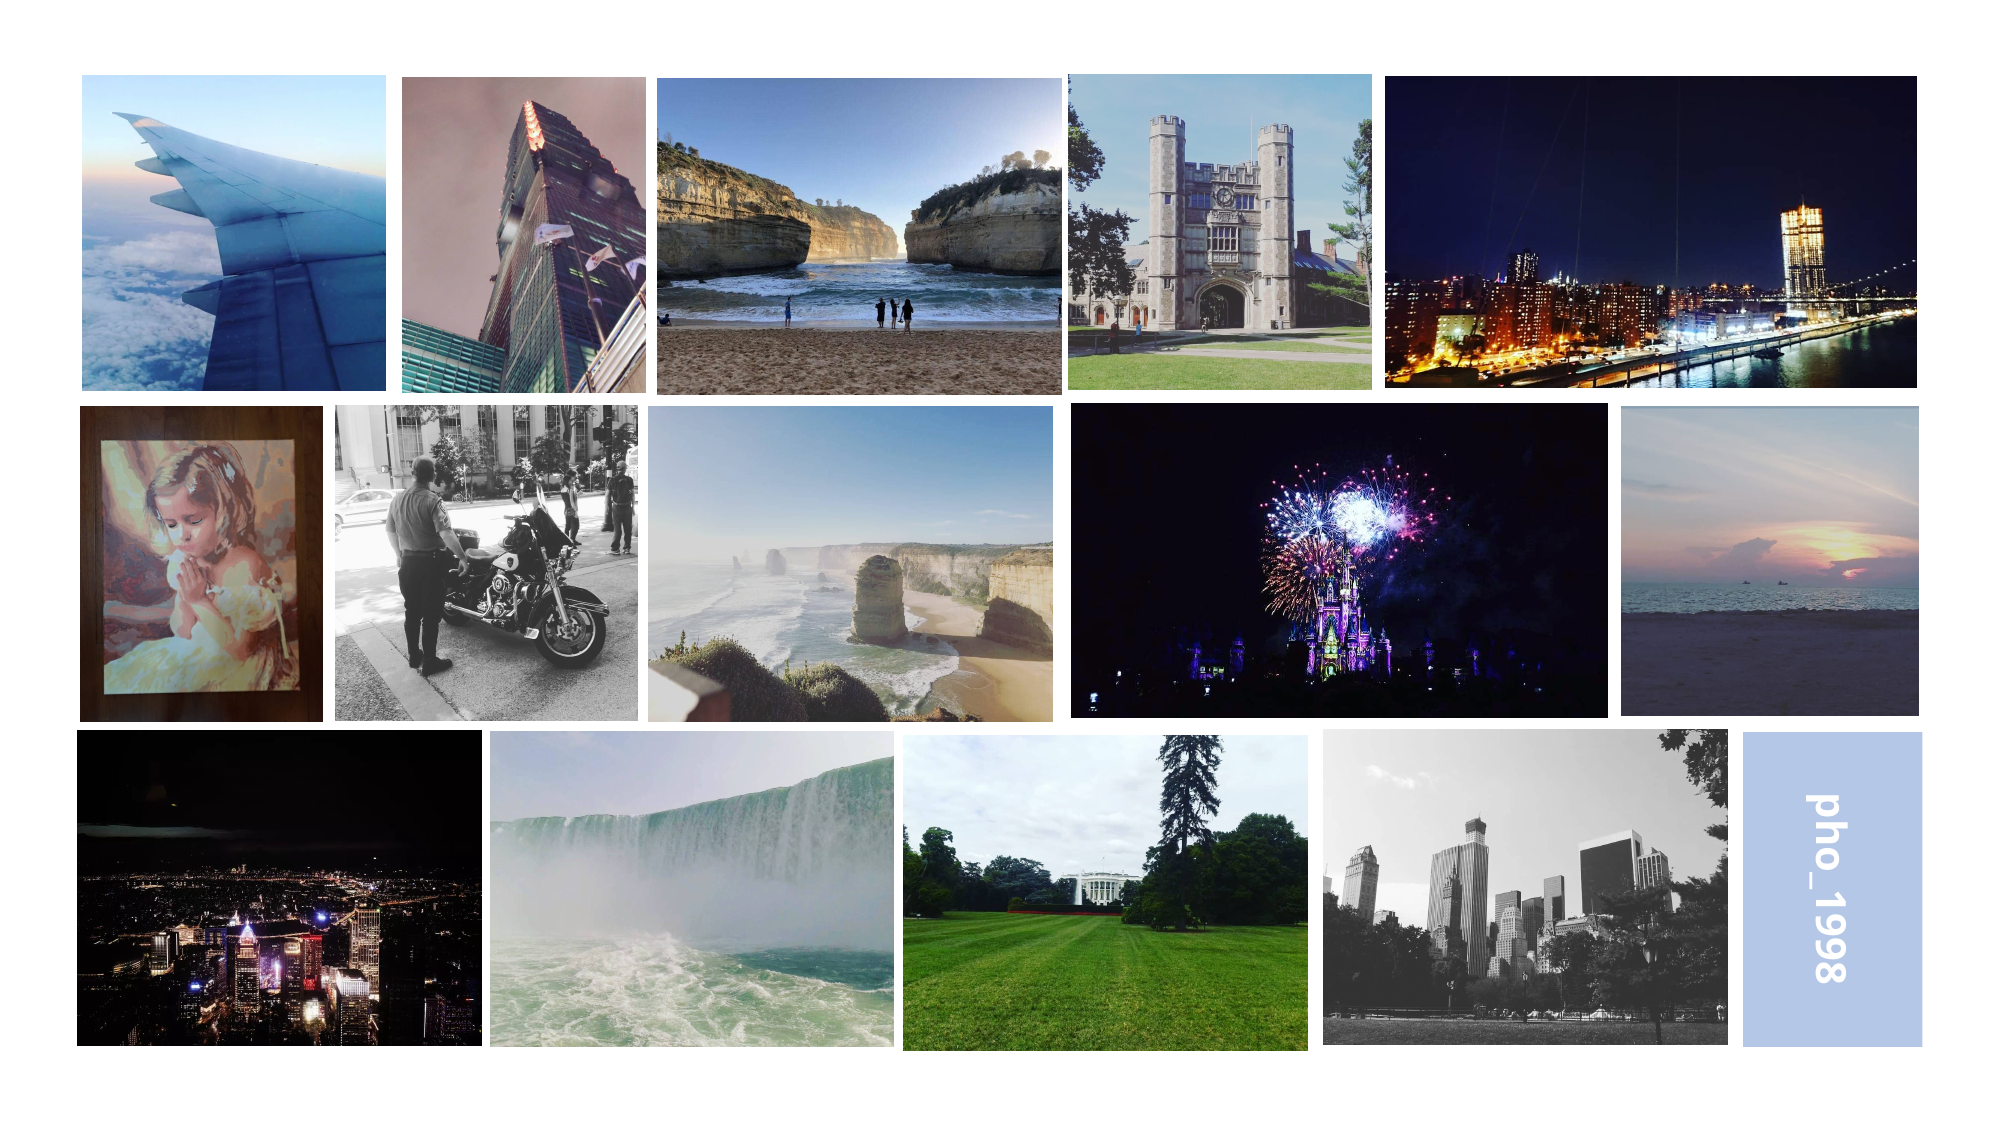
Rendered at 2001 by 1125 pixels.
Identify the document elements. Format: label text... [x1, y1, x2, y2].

picture [80, 406, 323, 722]
picture [490, 731, 894, 1047]
picture [402, 77, 646, 393]
picture [657, 78, 1062, 395]
picture [81, 75, 386, 391]
picture [1323, 729, 1728, 1045]
text_box pho_1998 [1742, 731, 1923, 1048]
picture [1068, 74, 1372, 390]
picture [1385, 76, 1917, 388]
picture [77, 730, 482, 1046]
picture [903, 735, 1308, 1051]
picture [335, 405, 638, 721]
picture [648, 406, 1053, 722]
picture [1071, 403, 1608, 718]
picture [1621, 406, 1919, 716]
